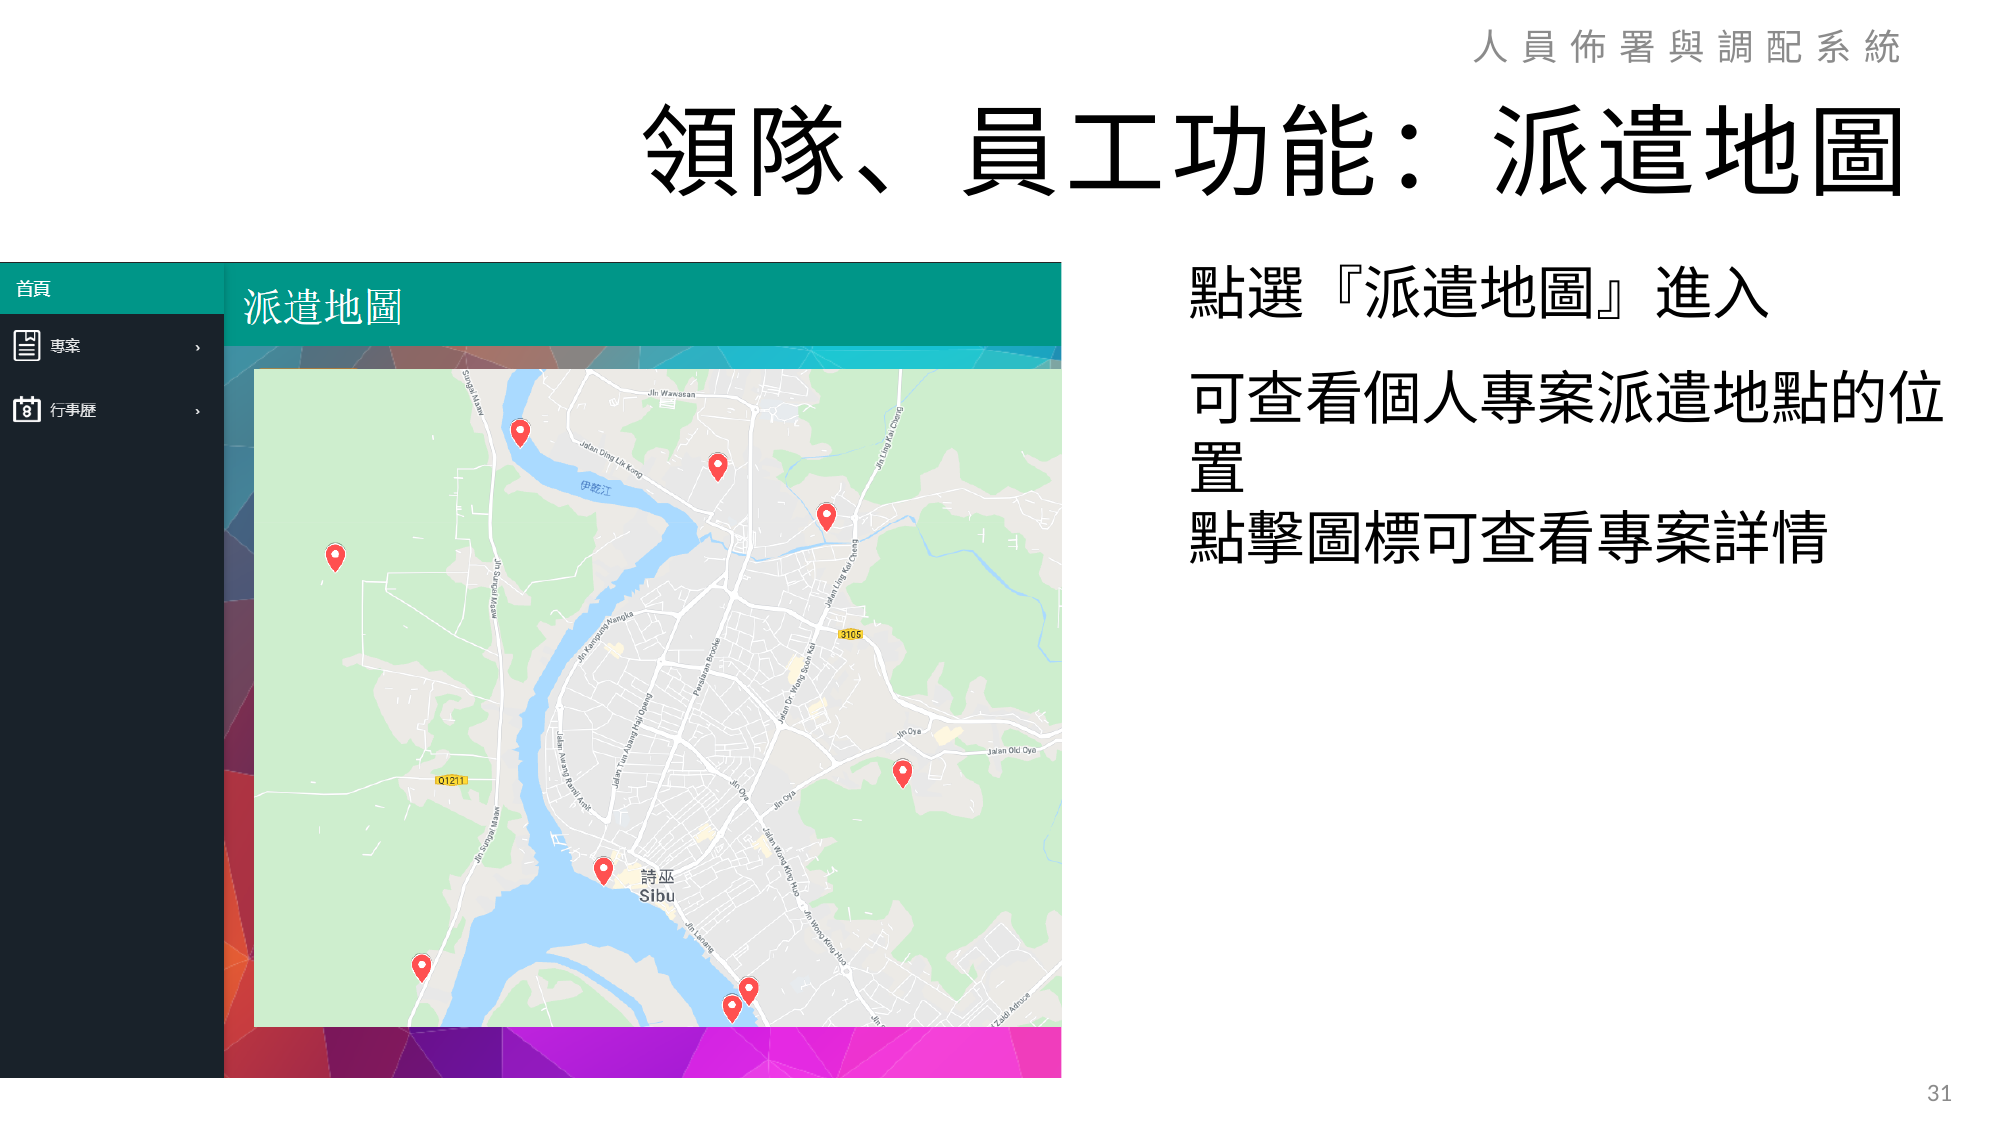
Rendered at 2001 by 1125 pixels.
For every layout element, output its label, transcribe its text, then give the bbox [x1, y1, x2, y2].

title 領隊、員工功能：派遣地圖 [625, 48, 1931, 250]
list 人員佈署與調配系統 [1457, 16, 1982, 77]
text_box 可查看個人專案派遣地點的位置 點擊圖標可查看專案詳情 [1173, 353, 1982, 579]
picture [0, 262, 1062, 1078]
slide_number 31 [1894, 1061, 1968, 1121]
text_box 點選『派遣地圖』進入 [1173, 249, 1895, 334]
